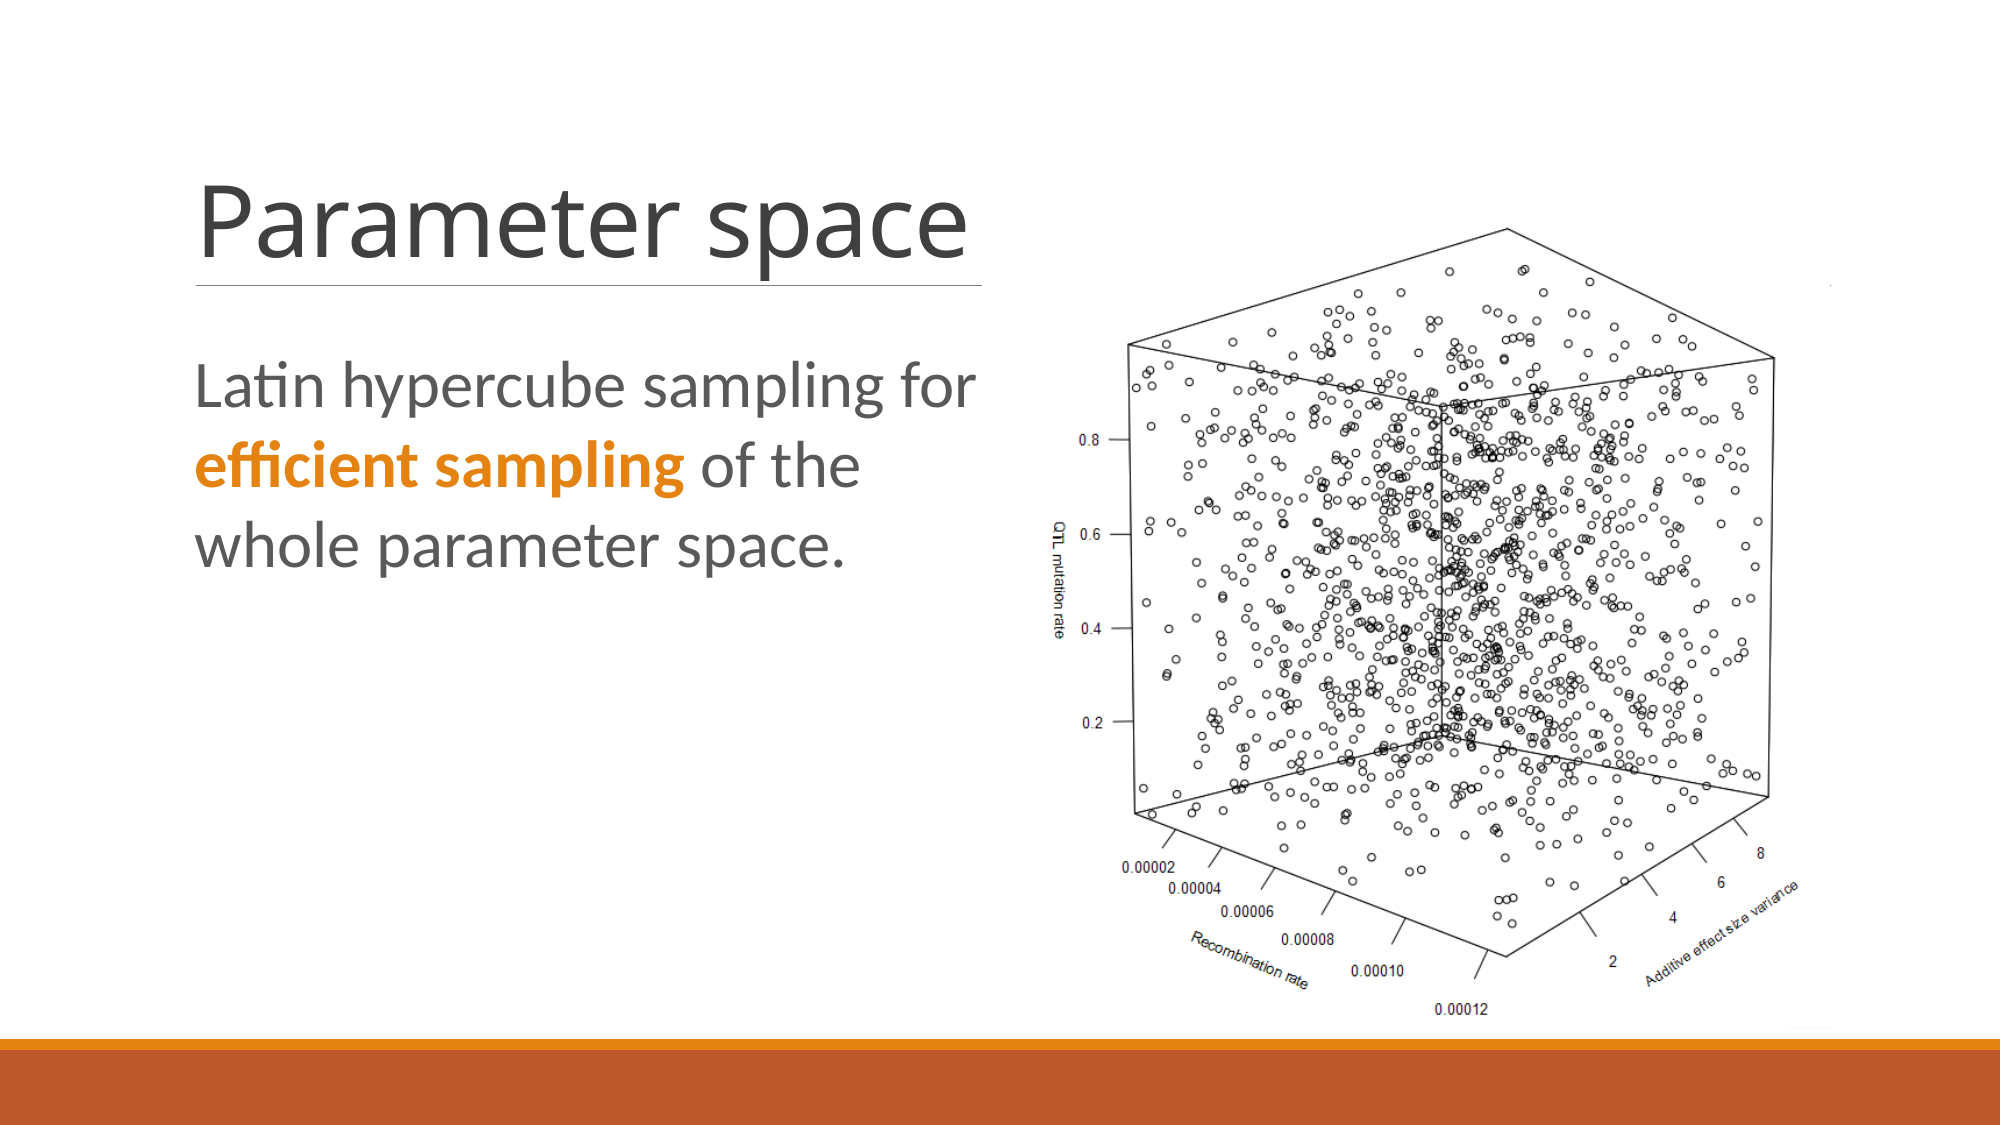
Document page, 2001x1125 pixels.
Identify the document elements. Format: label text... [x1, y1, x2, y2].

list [982, 165, 1831, 1031]
text_box Latin hypercube sampling for efficient sampling of the whole parameter space. [179, 333, 979, 588]
title Parameter space [180, 47, 1830, 285]
